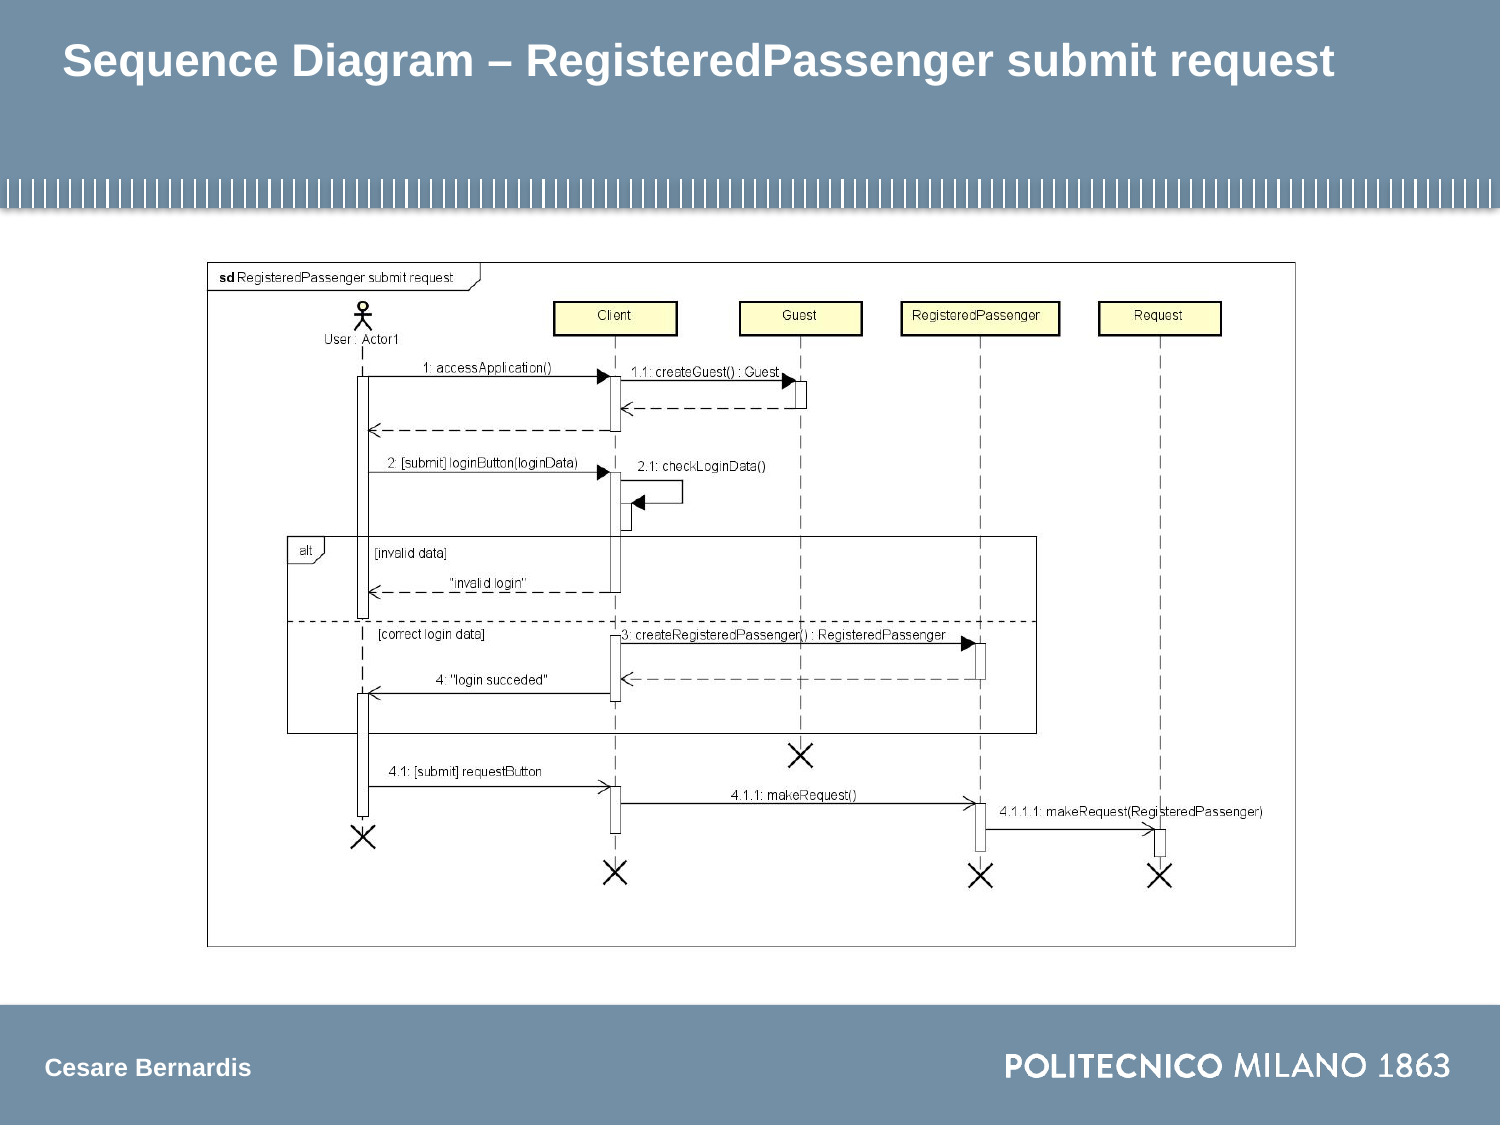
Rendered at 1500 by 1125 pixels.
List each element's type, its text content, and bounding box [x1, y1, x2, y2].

picture [999, 1041, 1456, 1089]
title Sequence Diagram – RegisteredPassenger submit request [47, 22, 1455, 161]
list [196, 251, 1307, 957]
